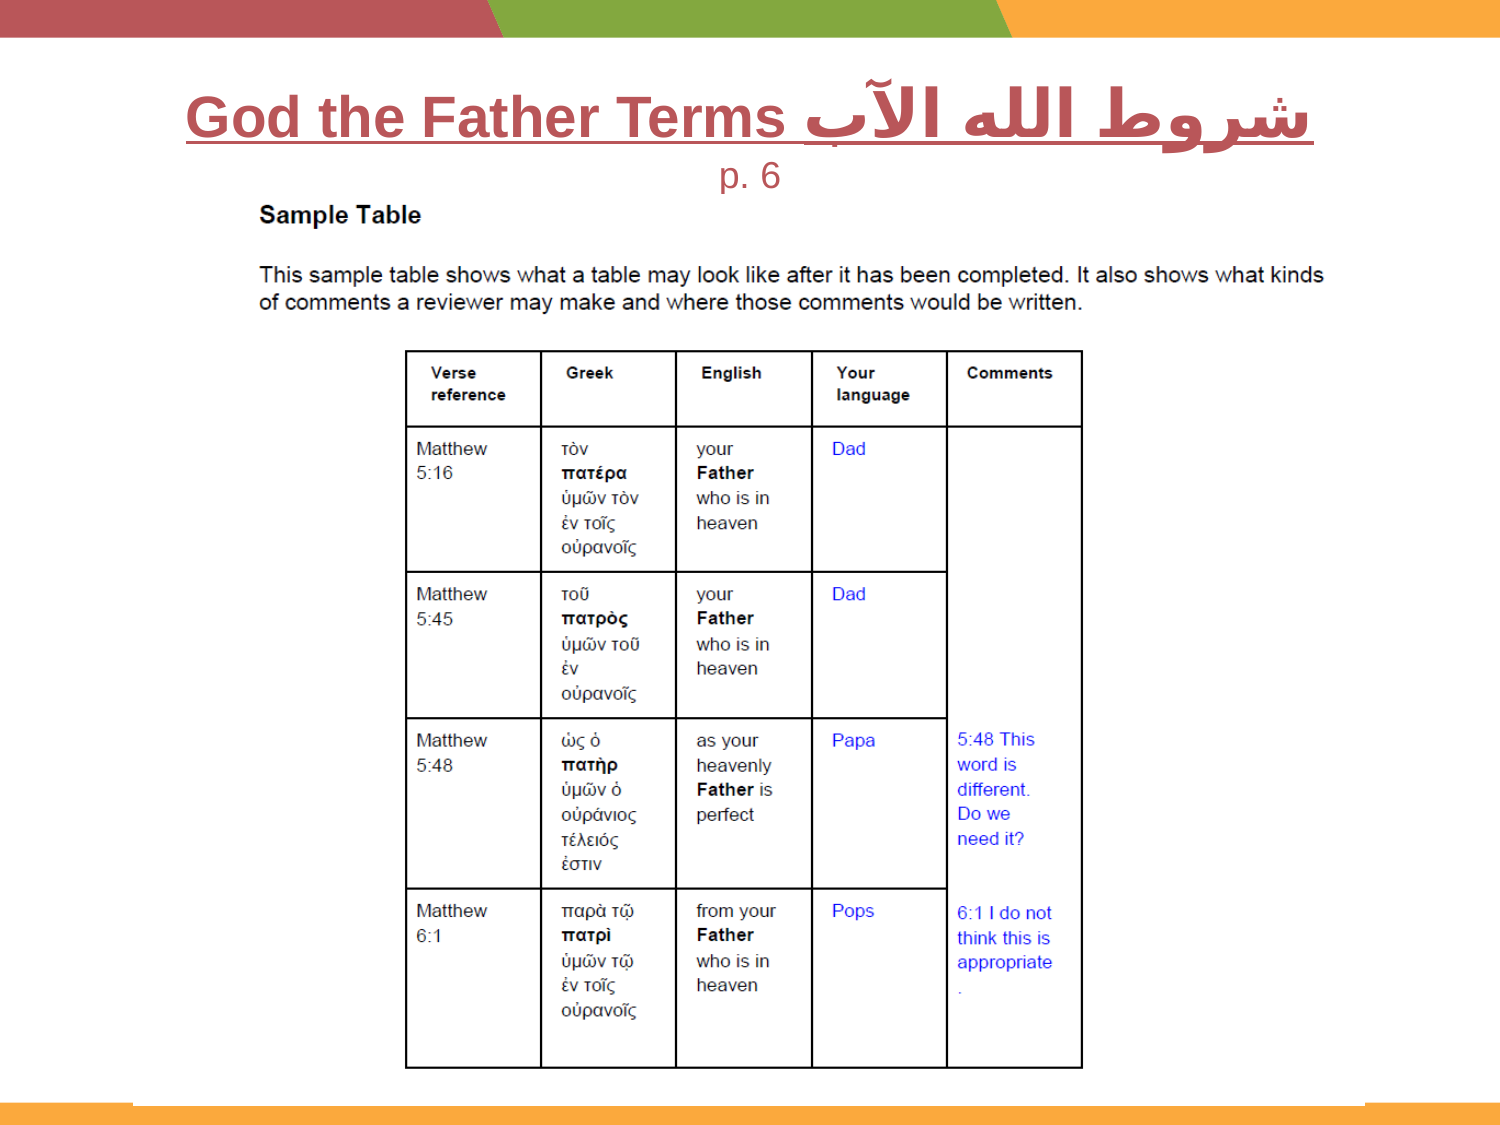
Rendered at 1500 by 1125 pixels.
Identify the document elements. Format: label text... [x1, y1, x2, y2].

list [133, 194, 1365, 1106]
title God the Father Terms شروط الله الآب p. 6 [103, 63, 1397, 281]
